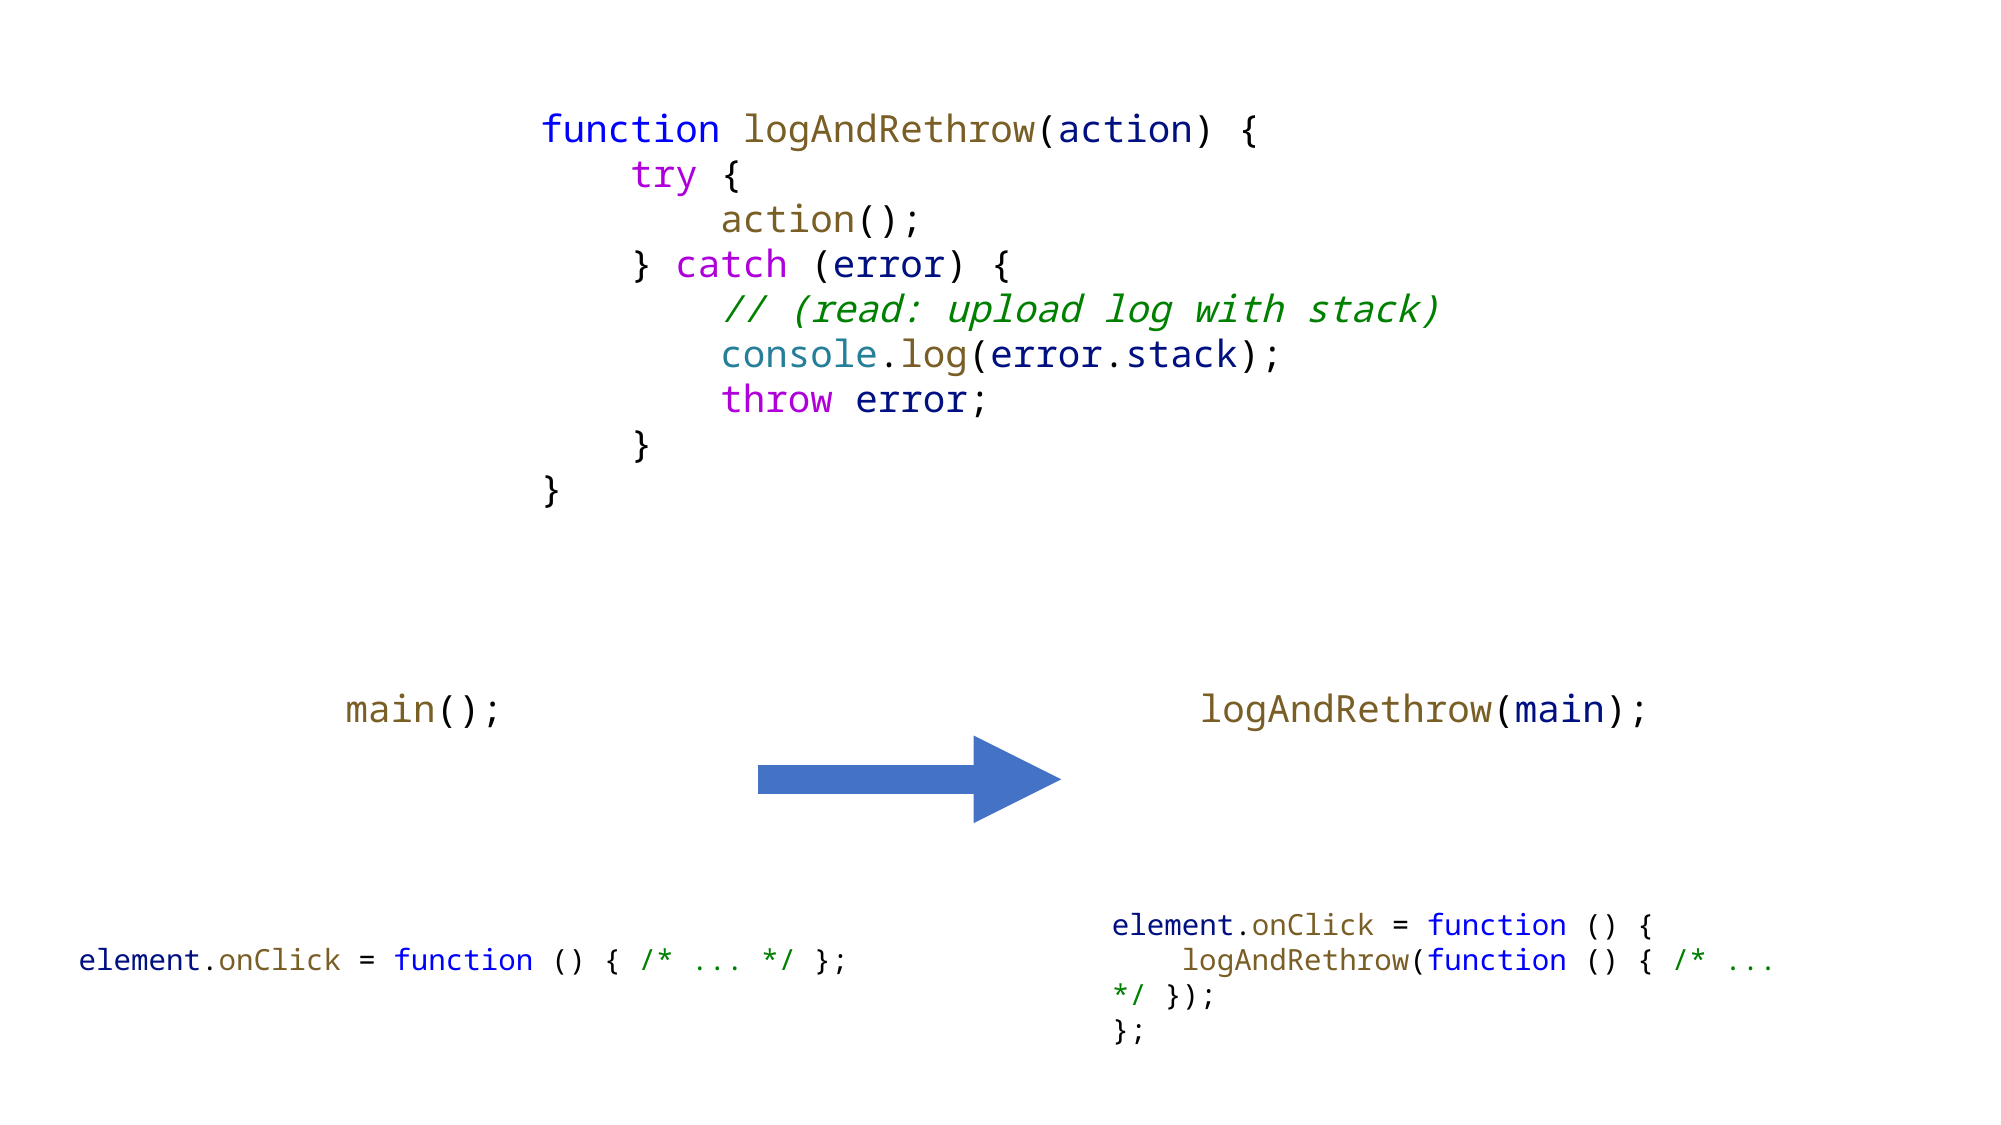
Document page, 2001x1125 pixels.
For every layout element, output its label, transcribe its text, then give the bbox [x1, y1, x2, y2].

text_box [89, 677, 838, 985]
text_box function logAndRethrow(action) { try { action(); } catch (error) { // (read: upload log with stack) console.log(error.stack); throw error; } } [525, 97, 1540, 518]
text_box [757, 677, 1872, 1020]
